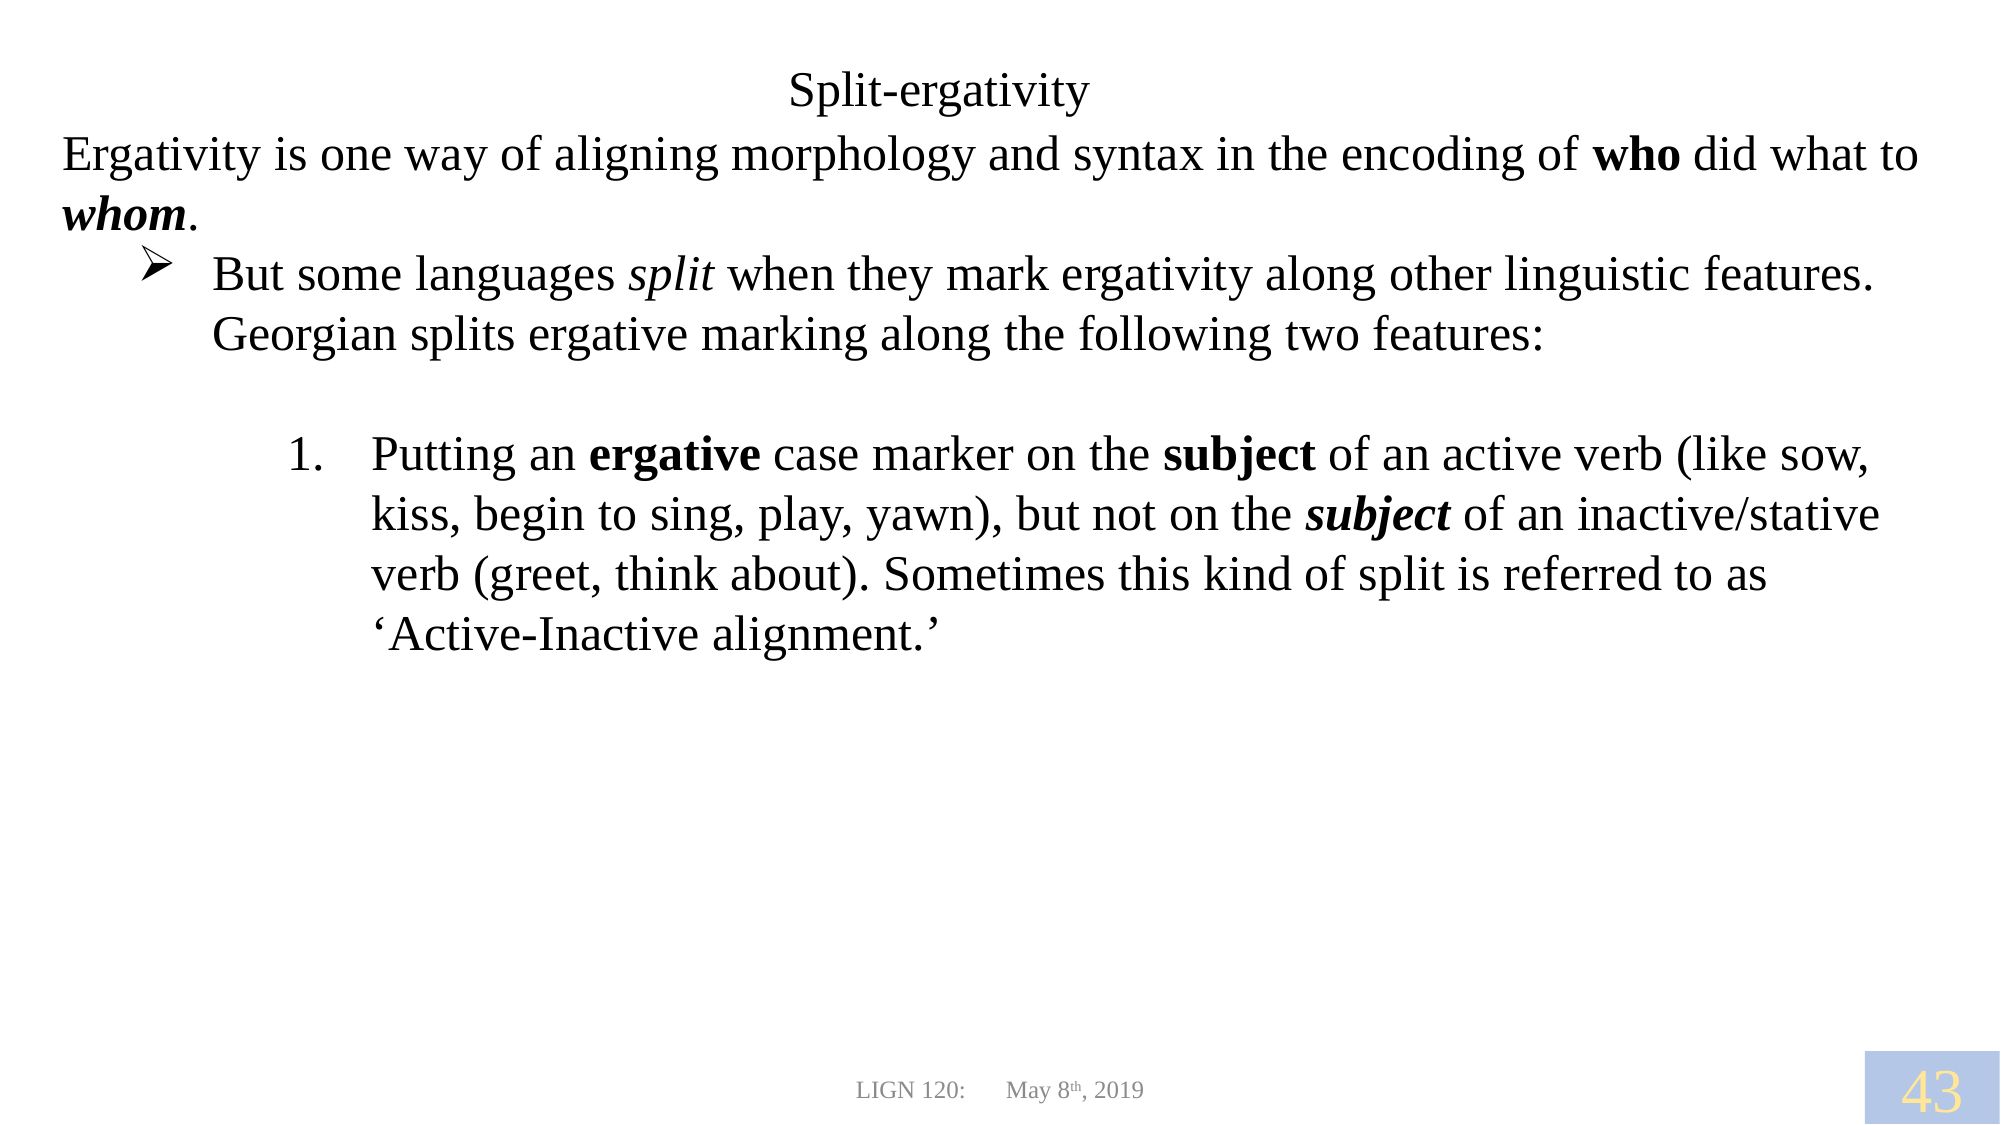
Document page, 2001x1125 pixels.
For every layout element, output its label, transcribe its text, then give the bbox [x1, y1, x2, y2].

slide_number 43 [1864, 1051, 2000, 1124]
footer LIGN 120: May 8th, 2019 [656, 1058, 1344, 1119]
text_box Split-ergativity [74, 3, 1805, 112]
text_box Ergativity is one way of aligning morphology and syntax in the encoding of who did what to whom. But some languages split when they mark ergativity along other linguistic features. Georgian splits ergative marking along the following two features: Putting an ergative case marker on the subject of an active verb (like sow, kiss, begin to sing, play, yawn), but not on the subject of an inactive/stative verb (greet, think about). Sometimes this kind of split is referred to as ‘Active-Inactive alignment.’ [47, 112, 1962, 668]
